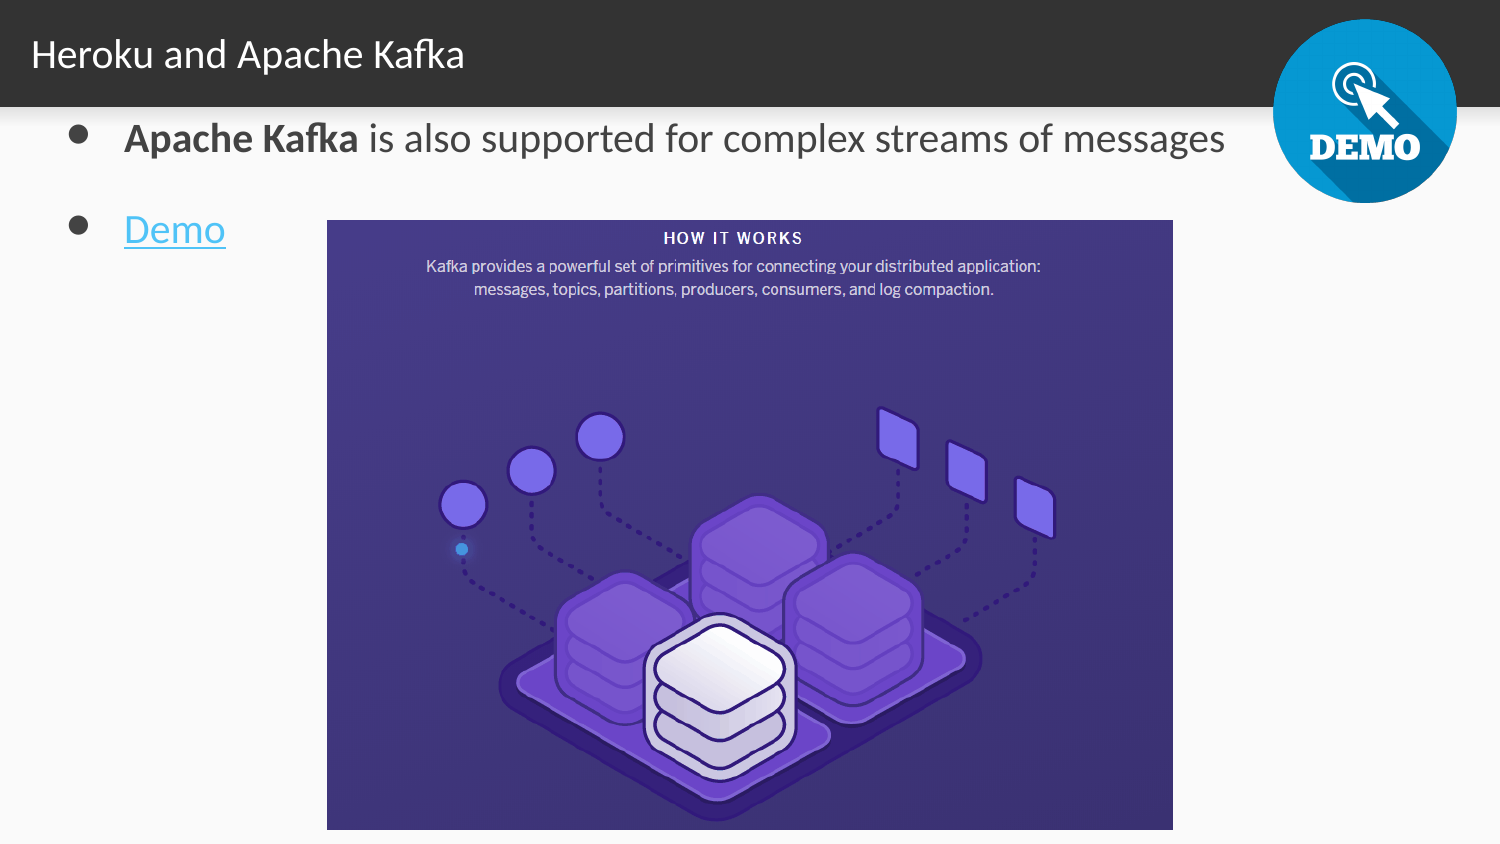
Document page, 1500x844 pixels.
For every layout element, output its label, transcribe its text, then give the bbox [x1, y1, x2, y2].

picture [1380, 19, 1457, 94]
picture [1382, 127, 1457, 203]
picture [1273, 125, 1349, 203]
picture [1337, 135, 1357, 159]
picture [326, 220, 1173, 830]
picture [1344, 73, 1364, 94]
title Heroku and Apache Kafka [16, 2, 1464, 102]
list Apache Kafka is also supported for complex streams of messages Demo [34, 88, 1465, 806]
picture [1360, 135, 1393, 159]
picture [1355, 85, 1398, 128]
picture [1311, 135, 1334, 159]
picture [1395, 134, 1419, 160]
picture [1273, 19, 1350, 96]
picture [1333, 63, 1375, 105]
